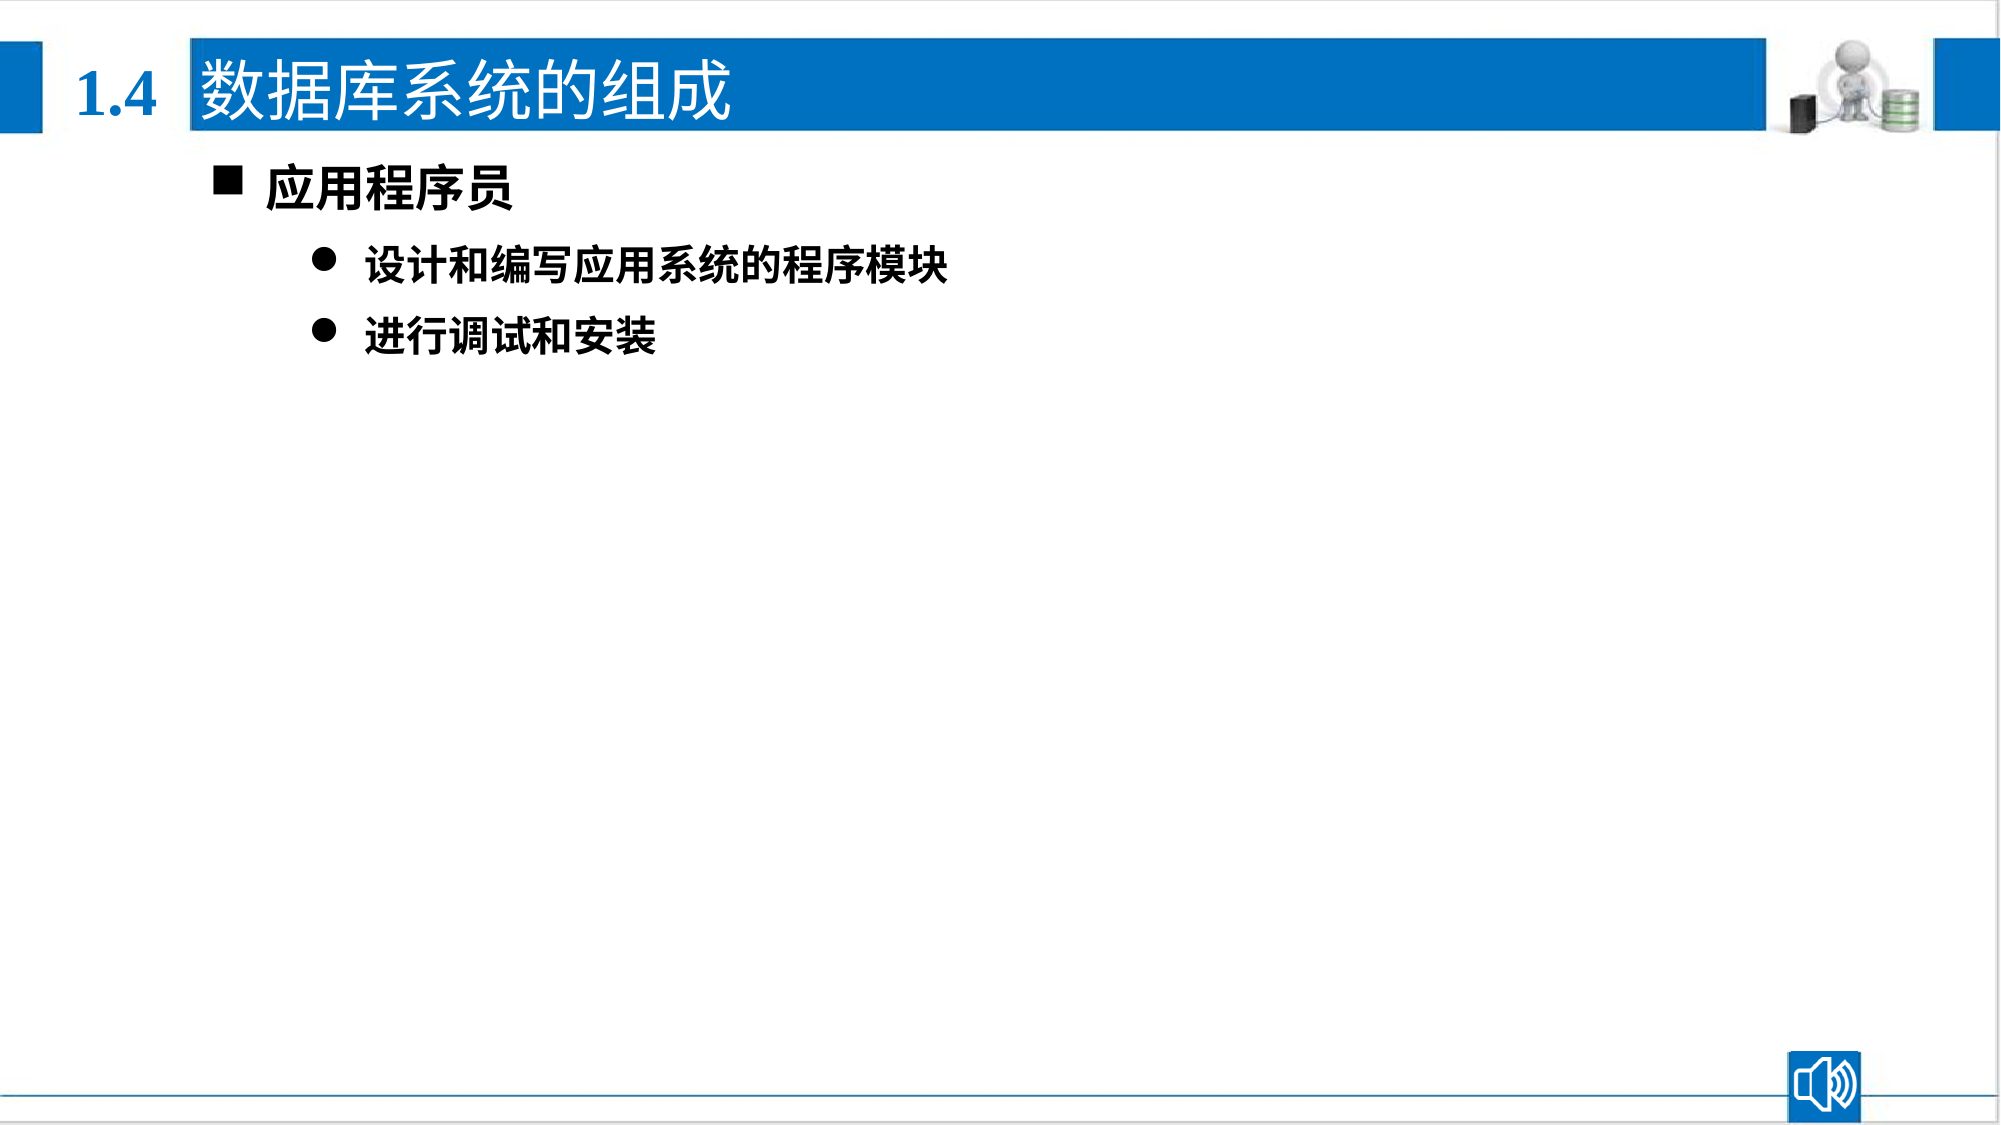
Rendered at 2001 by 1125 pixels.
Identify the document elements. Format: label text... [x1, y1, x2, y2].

text_box 设计和编写应用系统的程序模块 进行调试和安装 [293, 231, 1792, 368]
picture [0, 0, 2001, 1125]
text_box 应用程序员 [194, 148, 1071, 224]
text_box 1.4 [59, 41, 174, 136]
text_box 数据库系统的组成 [184, 41, 894, 136]
